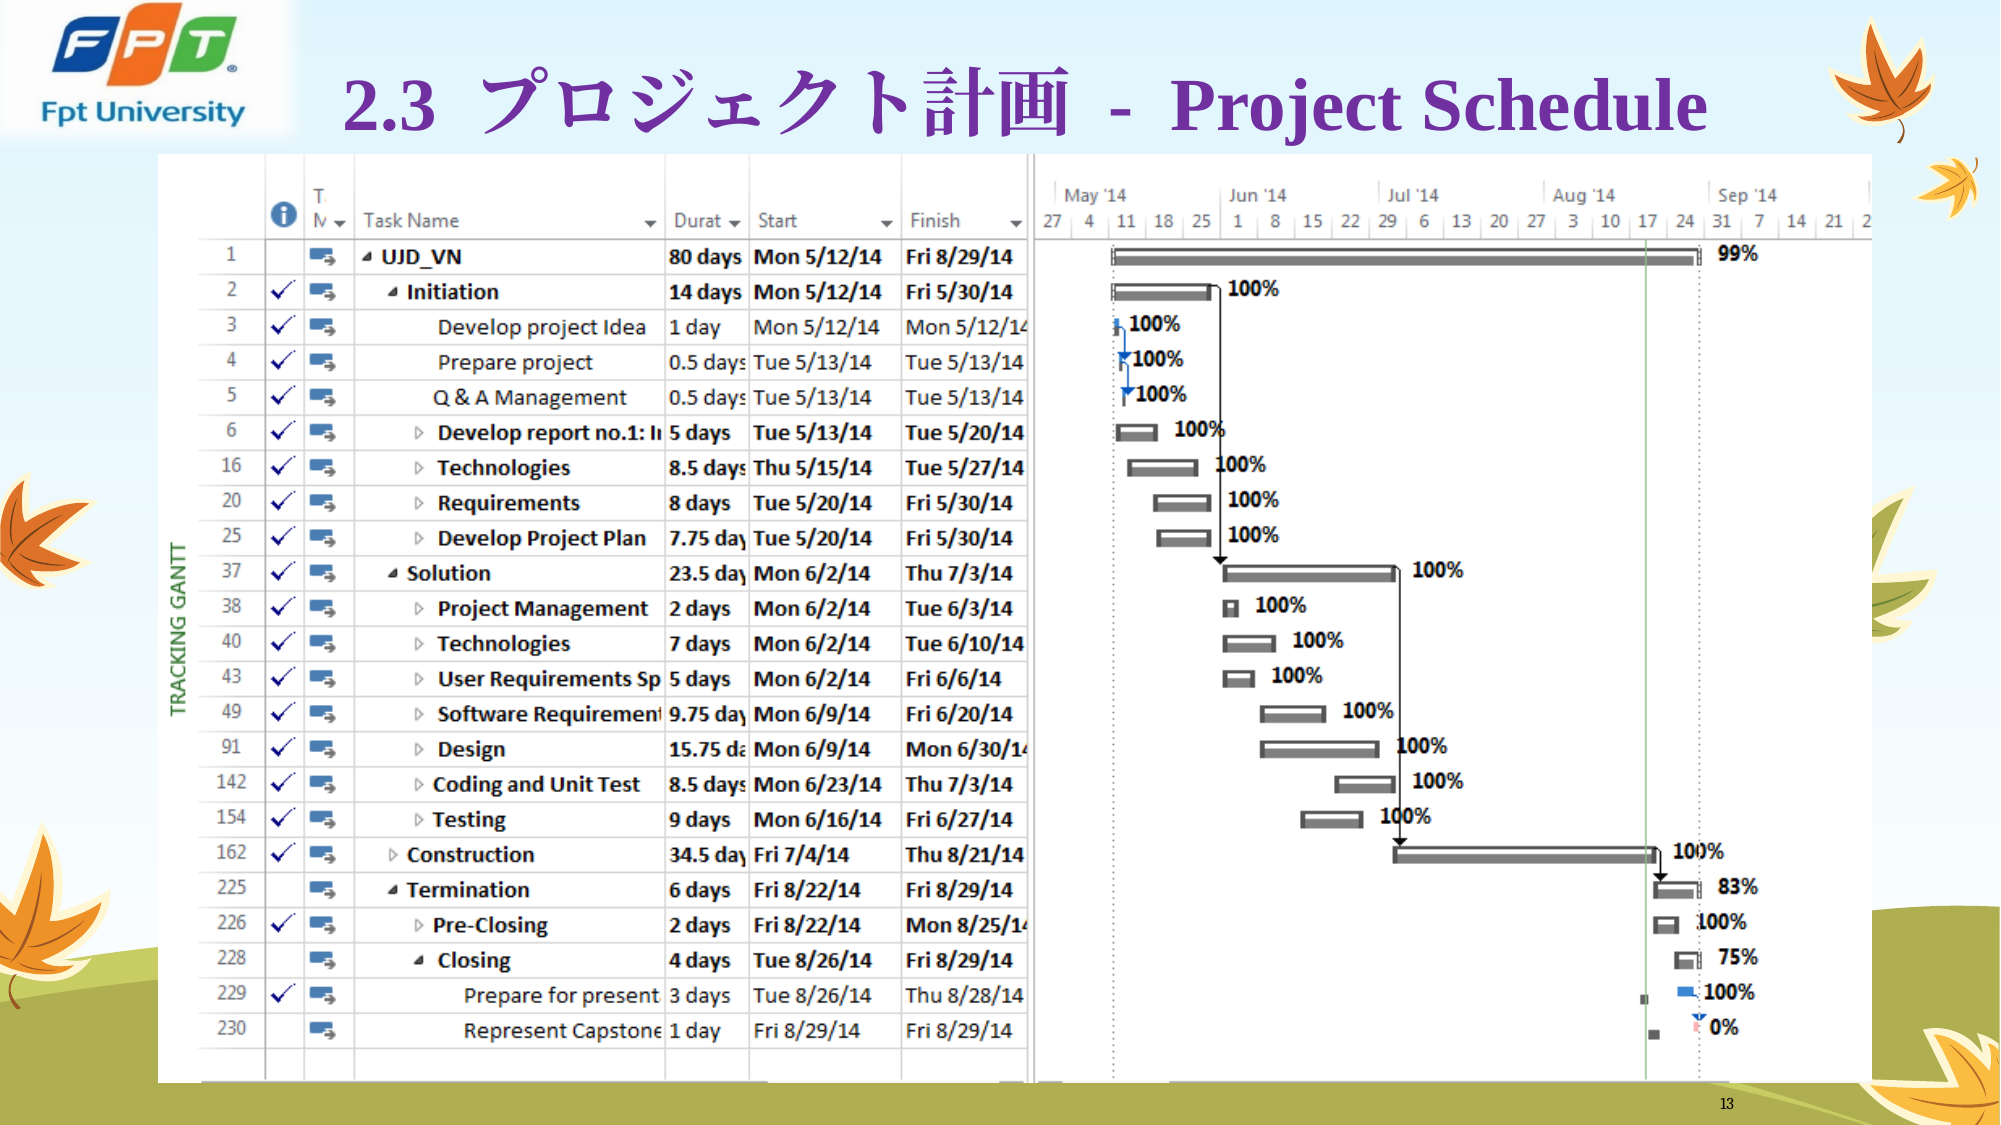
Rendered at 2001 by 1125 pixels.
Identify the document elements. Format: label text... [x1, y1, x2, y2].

title 2.3 プロジェクト計画 - Project Schedule [312, 12, 1803, 154]
slide_number 13 [1644, 1083, 1750, 1122]
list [158, 154, 1872, 1083]
picture [0, 0, 312, 155]
